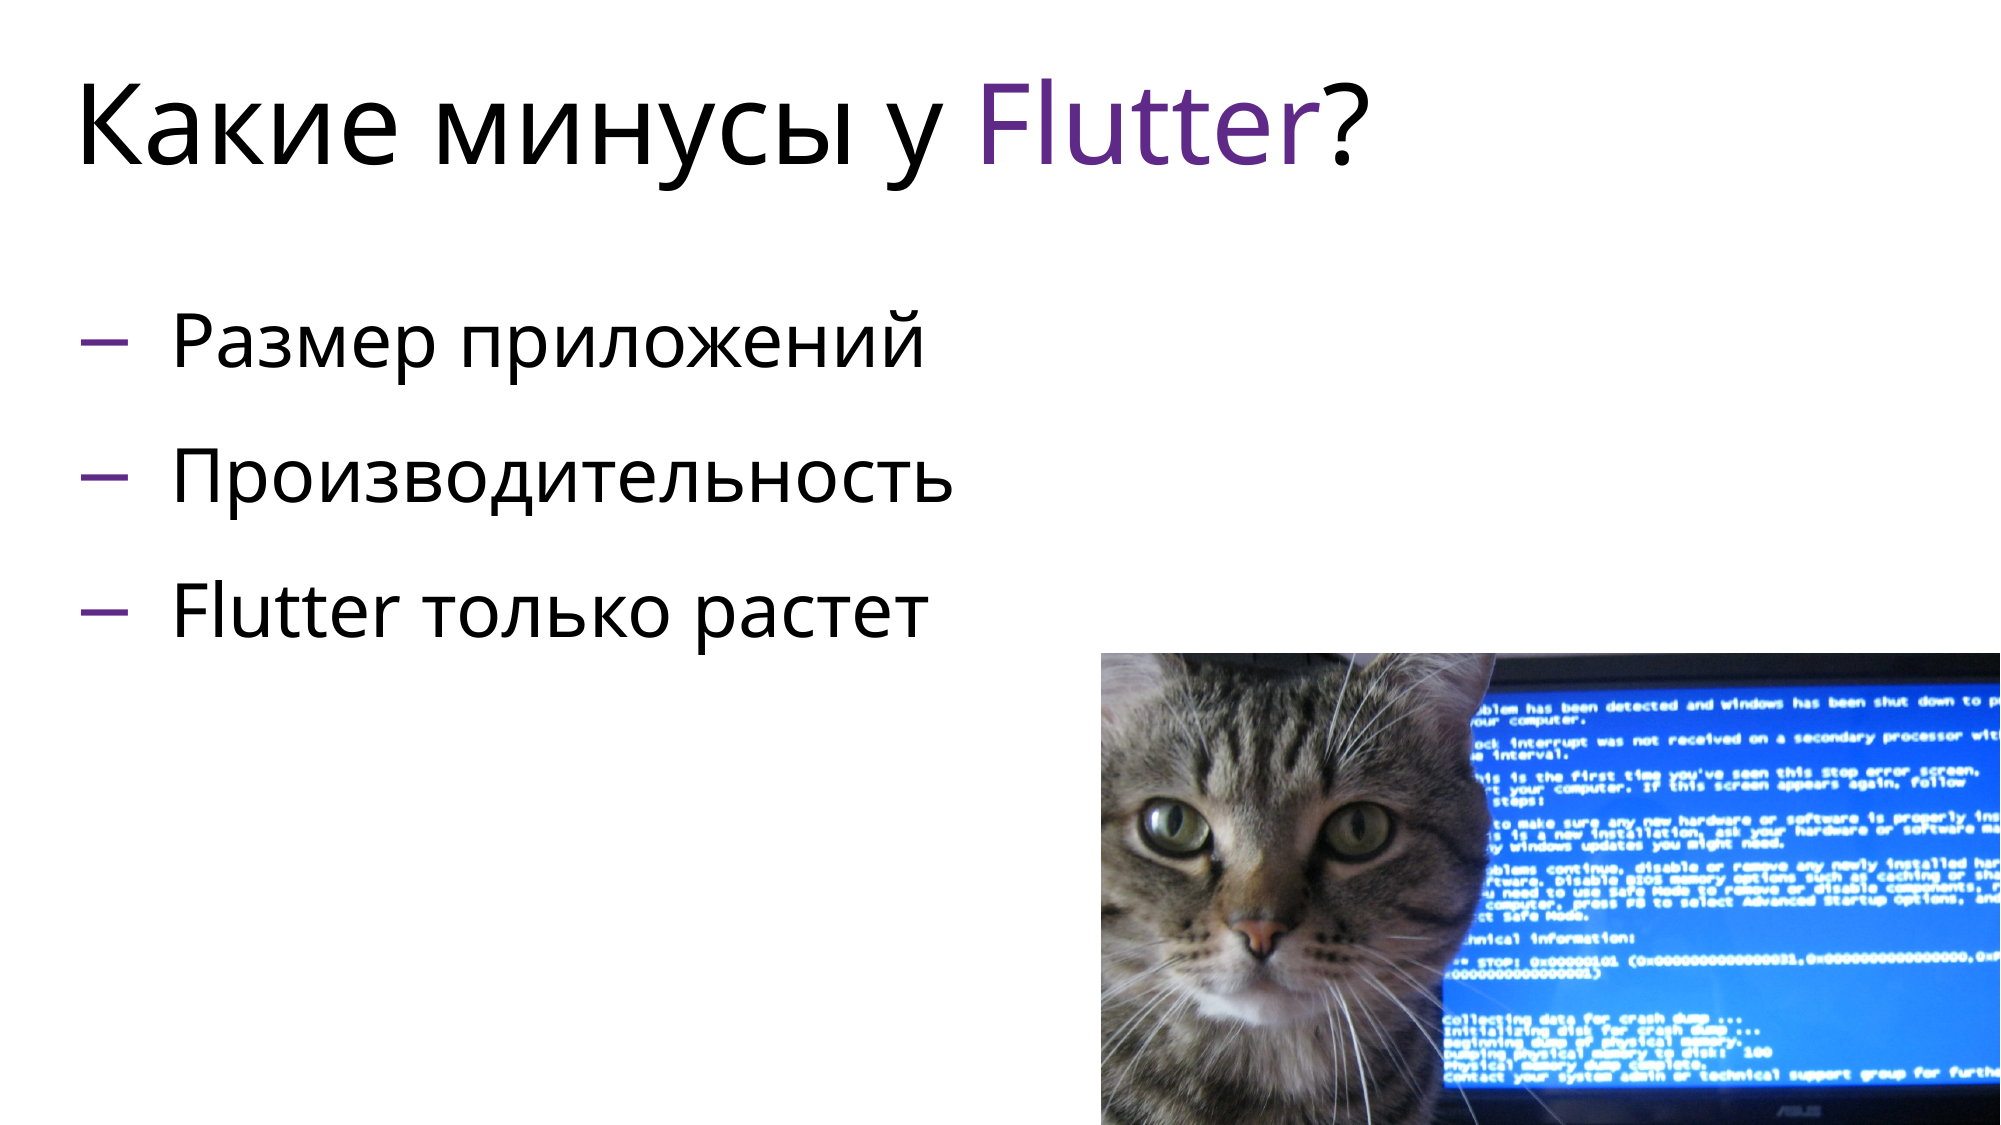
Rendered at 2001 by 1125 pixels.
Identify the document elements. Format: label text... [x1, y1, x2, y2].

text_box Размер приложений Производительность Flutter только растет [59, 240, 1704, 1066]
picture [1101, 653, 2000, 1125]
title Какие минусы у Flutter? [59, 59, 1970, 197]
